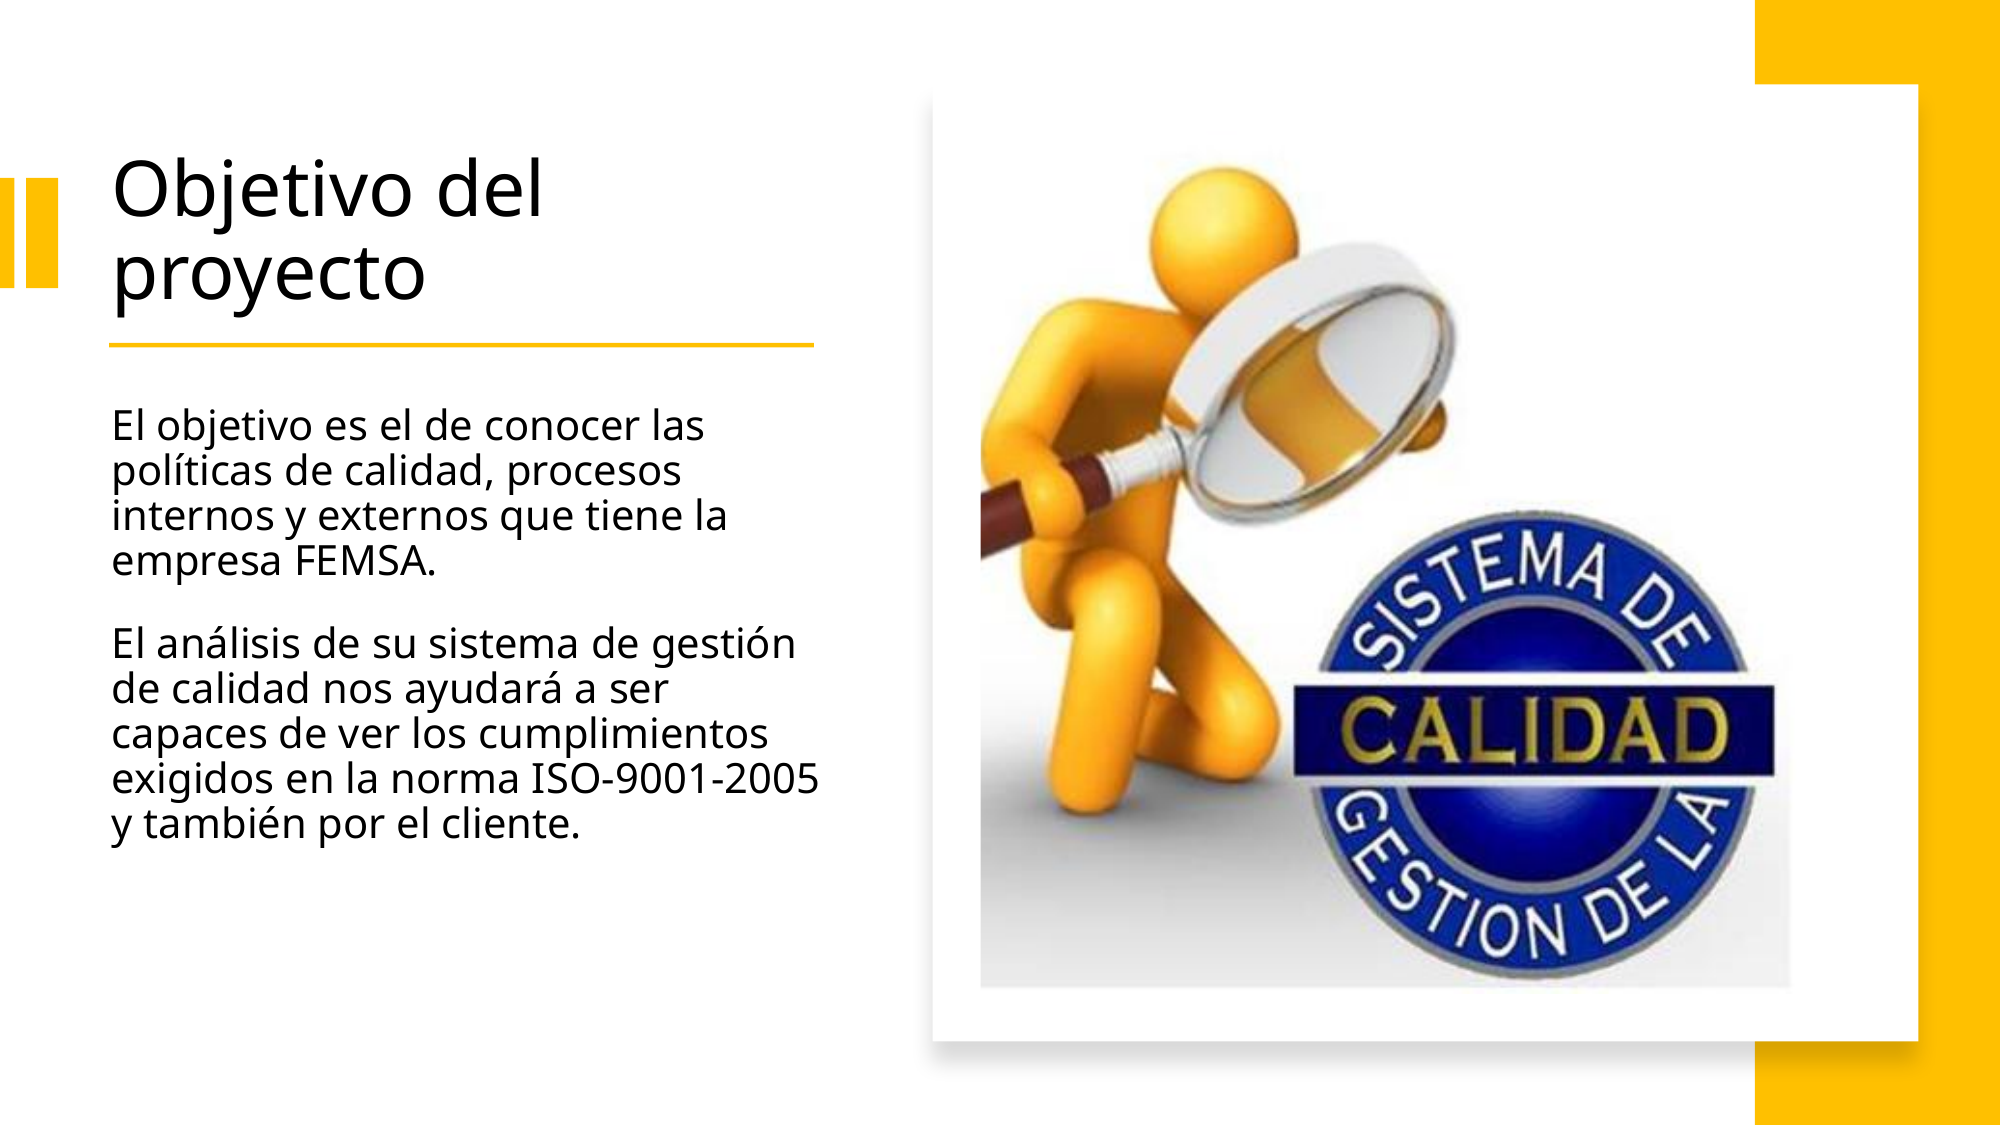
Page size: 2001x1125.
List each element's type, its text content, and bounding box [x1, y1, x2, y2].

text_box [0, 177, 59, 289]
picture [980, 131, 1871, 994]
list El objetivo es el de conocer las políticas de calidad, procesos internos y externos que tiene la empresa FEMSA. El análisis de su sistema de gestión de calidad nos ayudará a ser capaces de ver los cumplimientos exigidos en la norma ISO-9001-2005 y también por el cliente. [96, 382, 845, 1036]
text_box [1754, 0, 2000, 1125]
text_box [932, 83, 1919, 1042]
text_box [108, 342, 815, 348]
title Objetivo del proyecto [96, 140, 845, 326]
text_box [0, 0, 1754, 1125]
